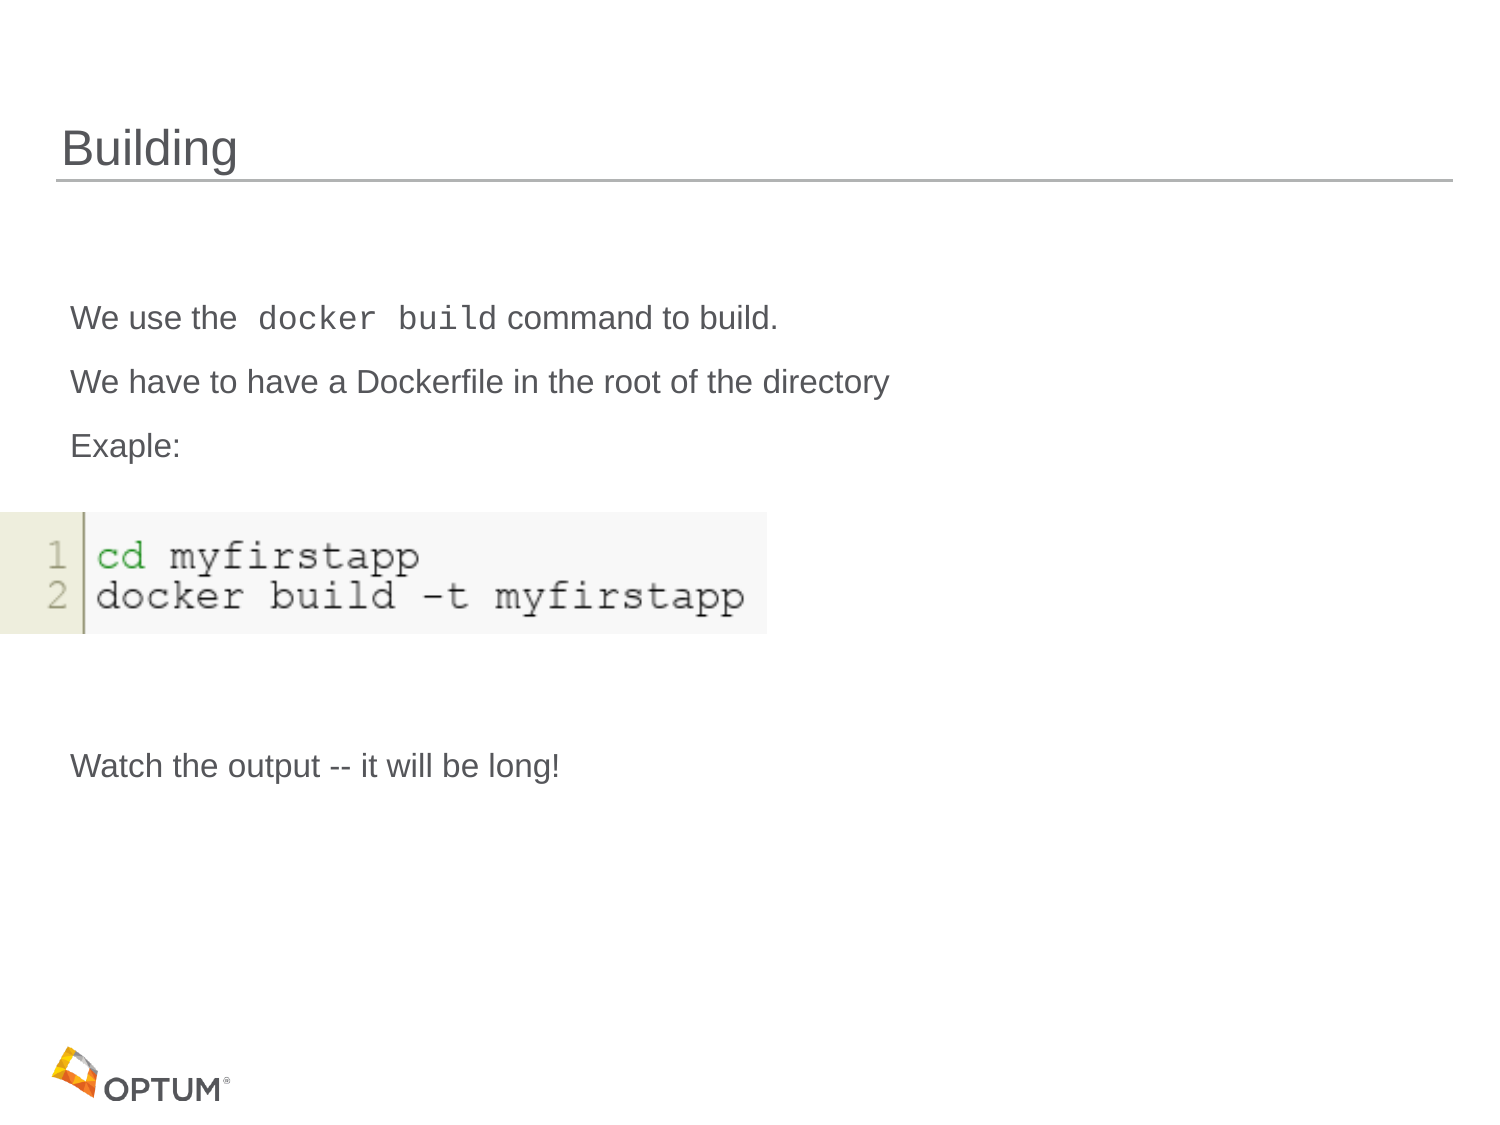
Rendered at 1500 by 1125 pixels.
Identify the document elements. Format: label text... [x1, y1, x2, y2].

picture [0, 512, 767, 634]
list We use the docker build command to build. We have to have a Dockerfile in the root of the directory Exaple: Watch the output -- it will be long! [60, 299, 1454, 968]
title Building [60, 0, 1454, 177]
picture [50, 1044, 231, 1101]
